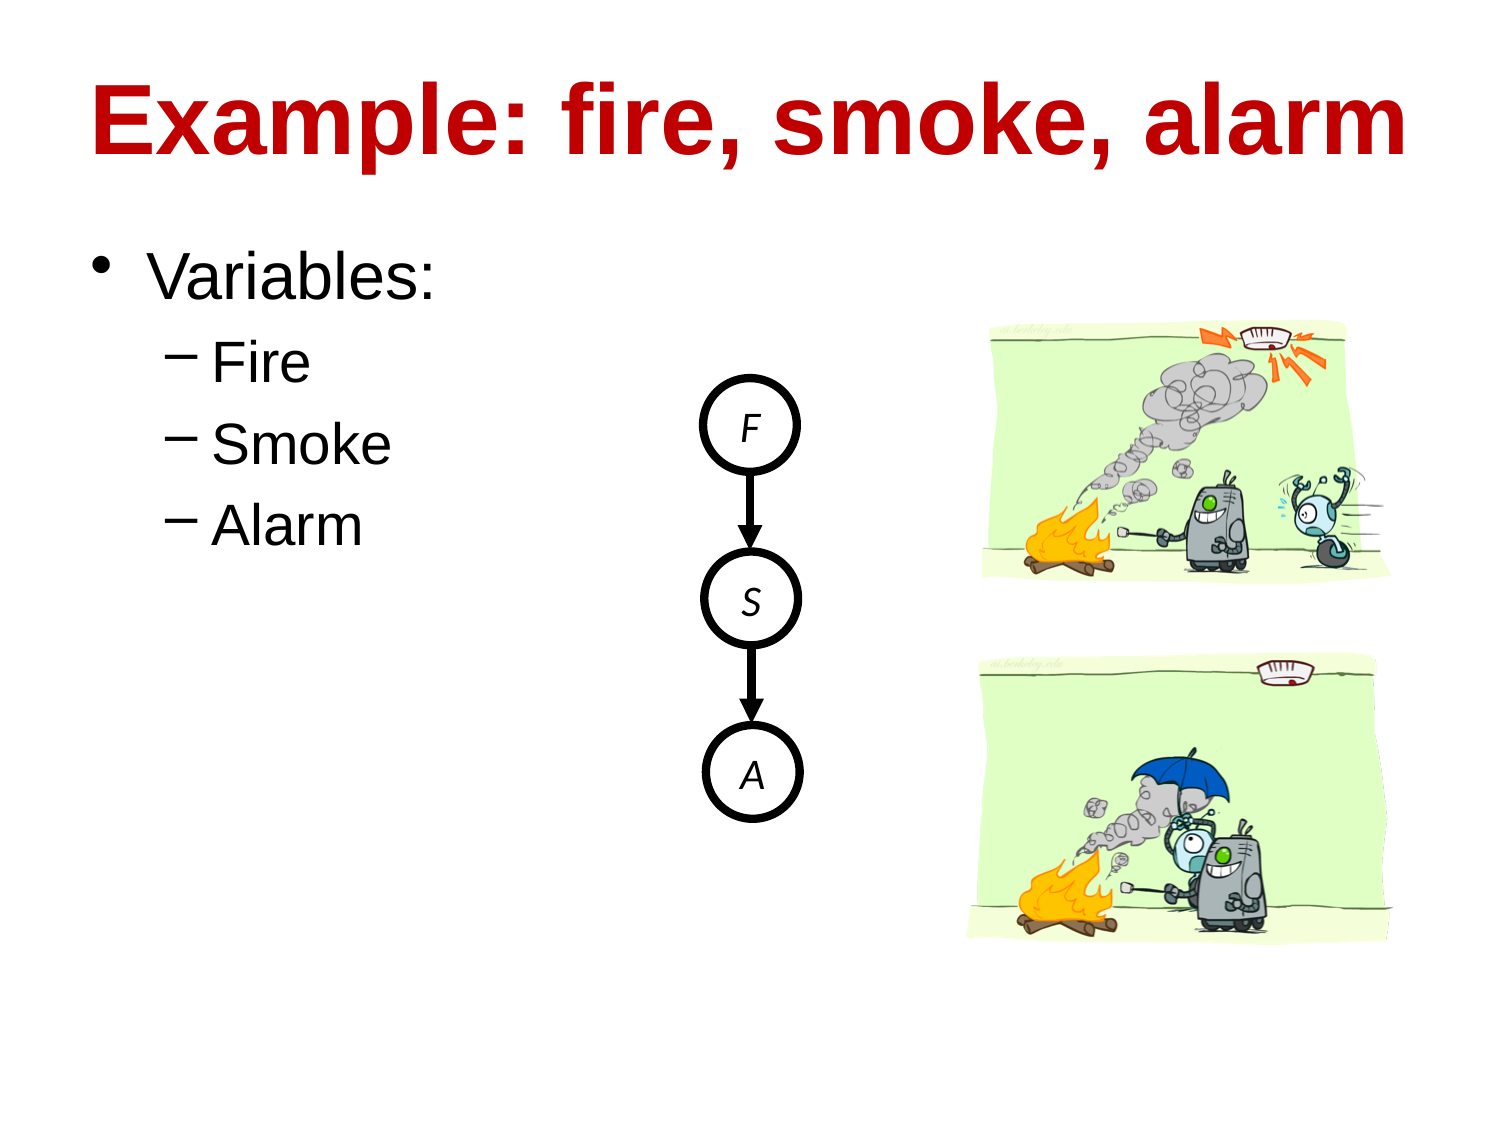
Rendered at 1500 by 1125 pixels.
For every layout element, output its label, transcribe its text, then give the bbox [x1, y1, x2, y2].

list Variables: Fire Smoke Alarm [74, 224, 1426, 1006]
text_box [745, 655, 758, 723]
title Example: fire, smoke, alarm [0, 17, 1500, 211]
text_box [743, 481, 757, 549]
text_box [702, 377, 798, 473]
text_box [705, 724, 800, 820]
picture [957, 641, 1500, 1052]
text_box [704, 551, 799, 646]
picture [982, 316, 1396, 589]
